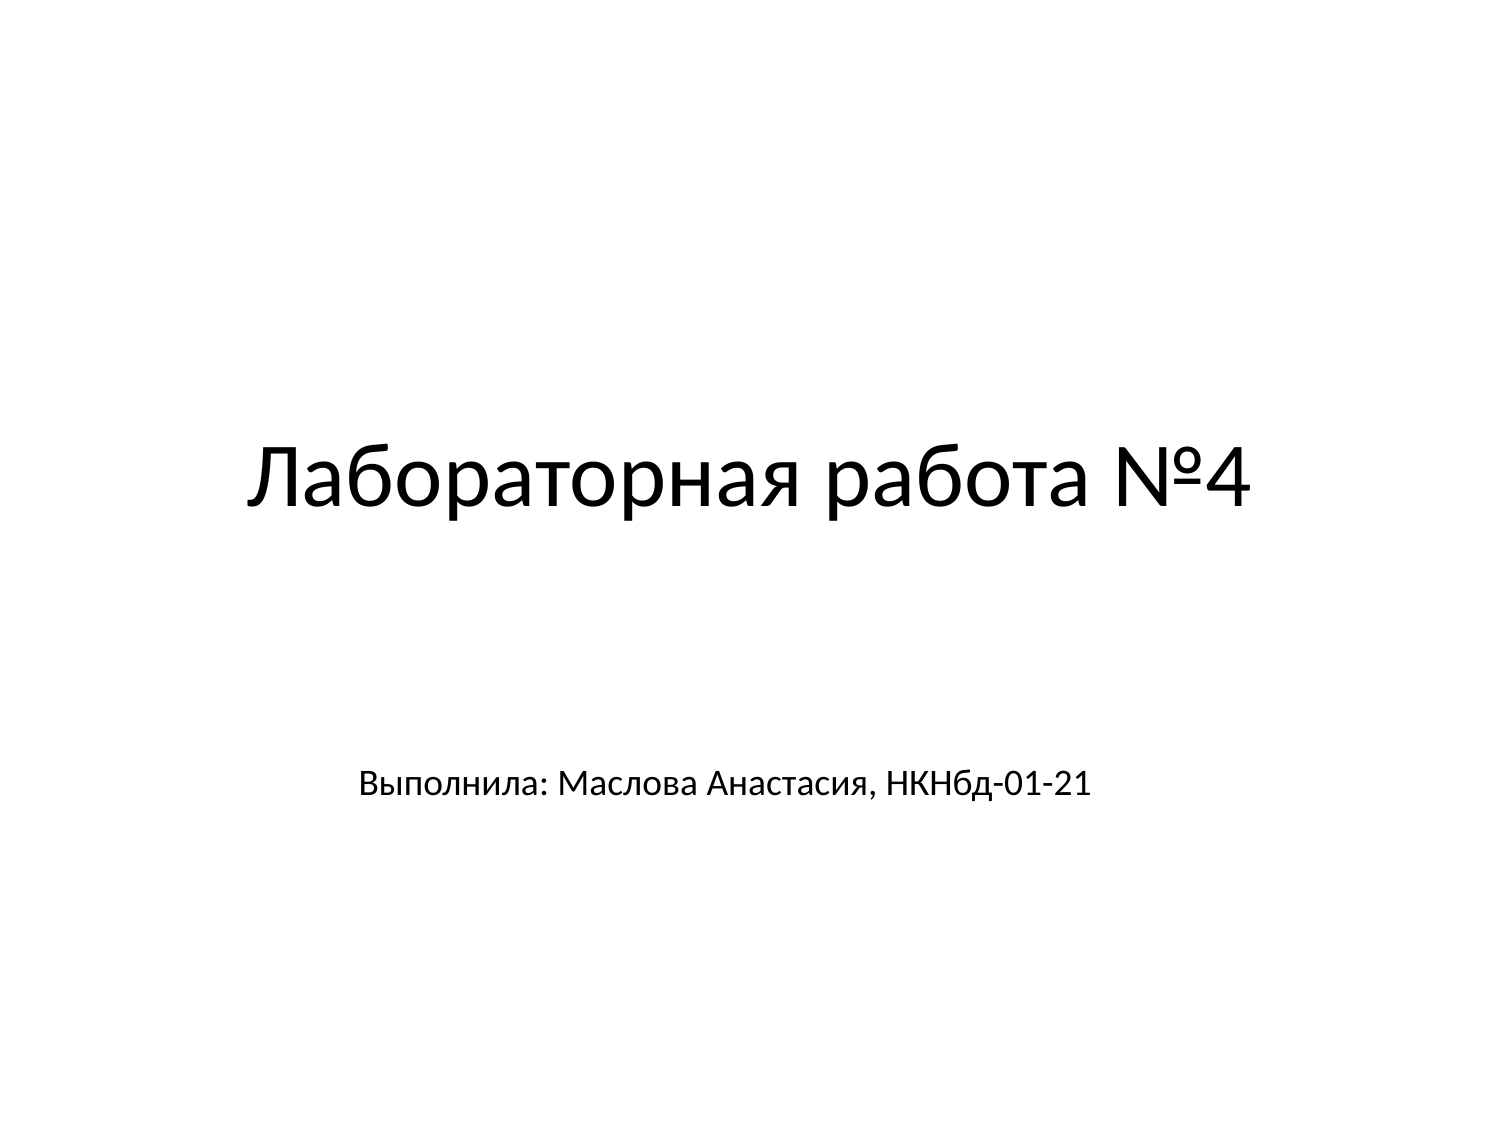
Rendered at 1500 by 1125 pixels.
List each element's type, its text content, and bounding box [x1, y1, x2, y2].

text_box Выполнила: Маслова Анастасия, НКНбд-01-21 [343, 750, 1388, 811]
title Лабораторная работа №4 [112, 349, 1388, 591]
subtitle [225, 637, 1275, 925]
